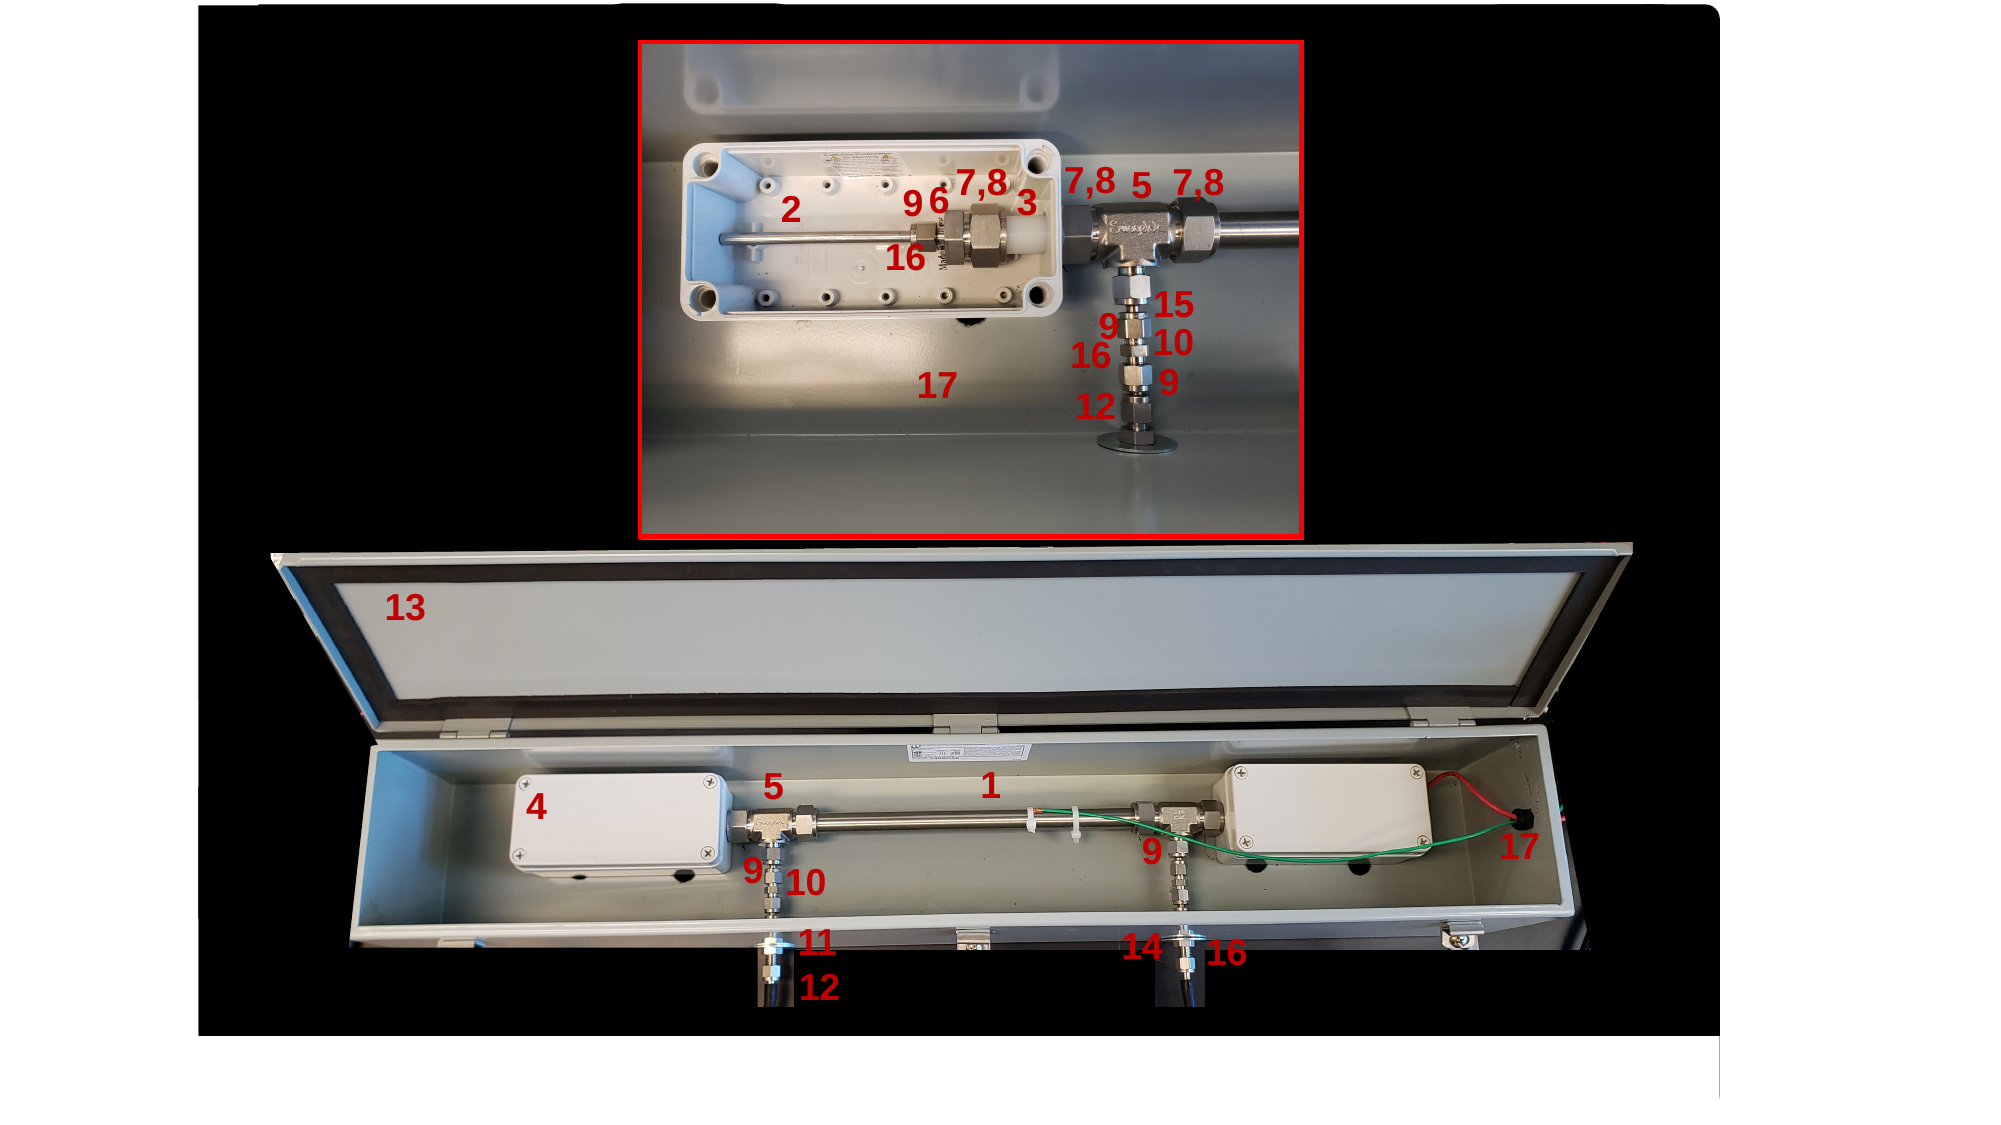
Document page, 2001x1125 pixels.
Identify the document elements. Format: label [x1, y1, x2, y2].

text_box [88, 3, 1823, 1125]
